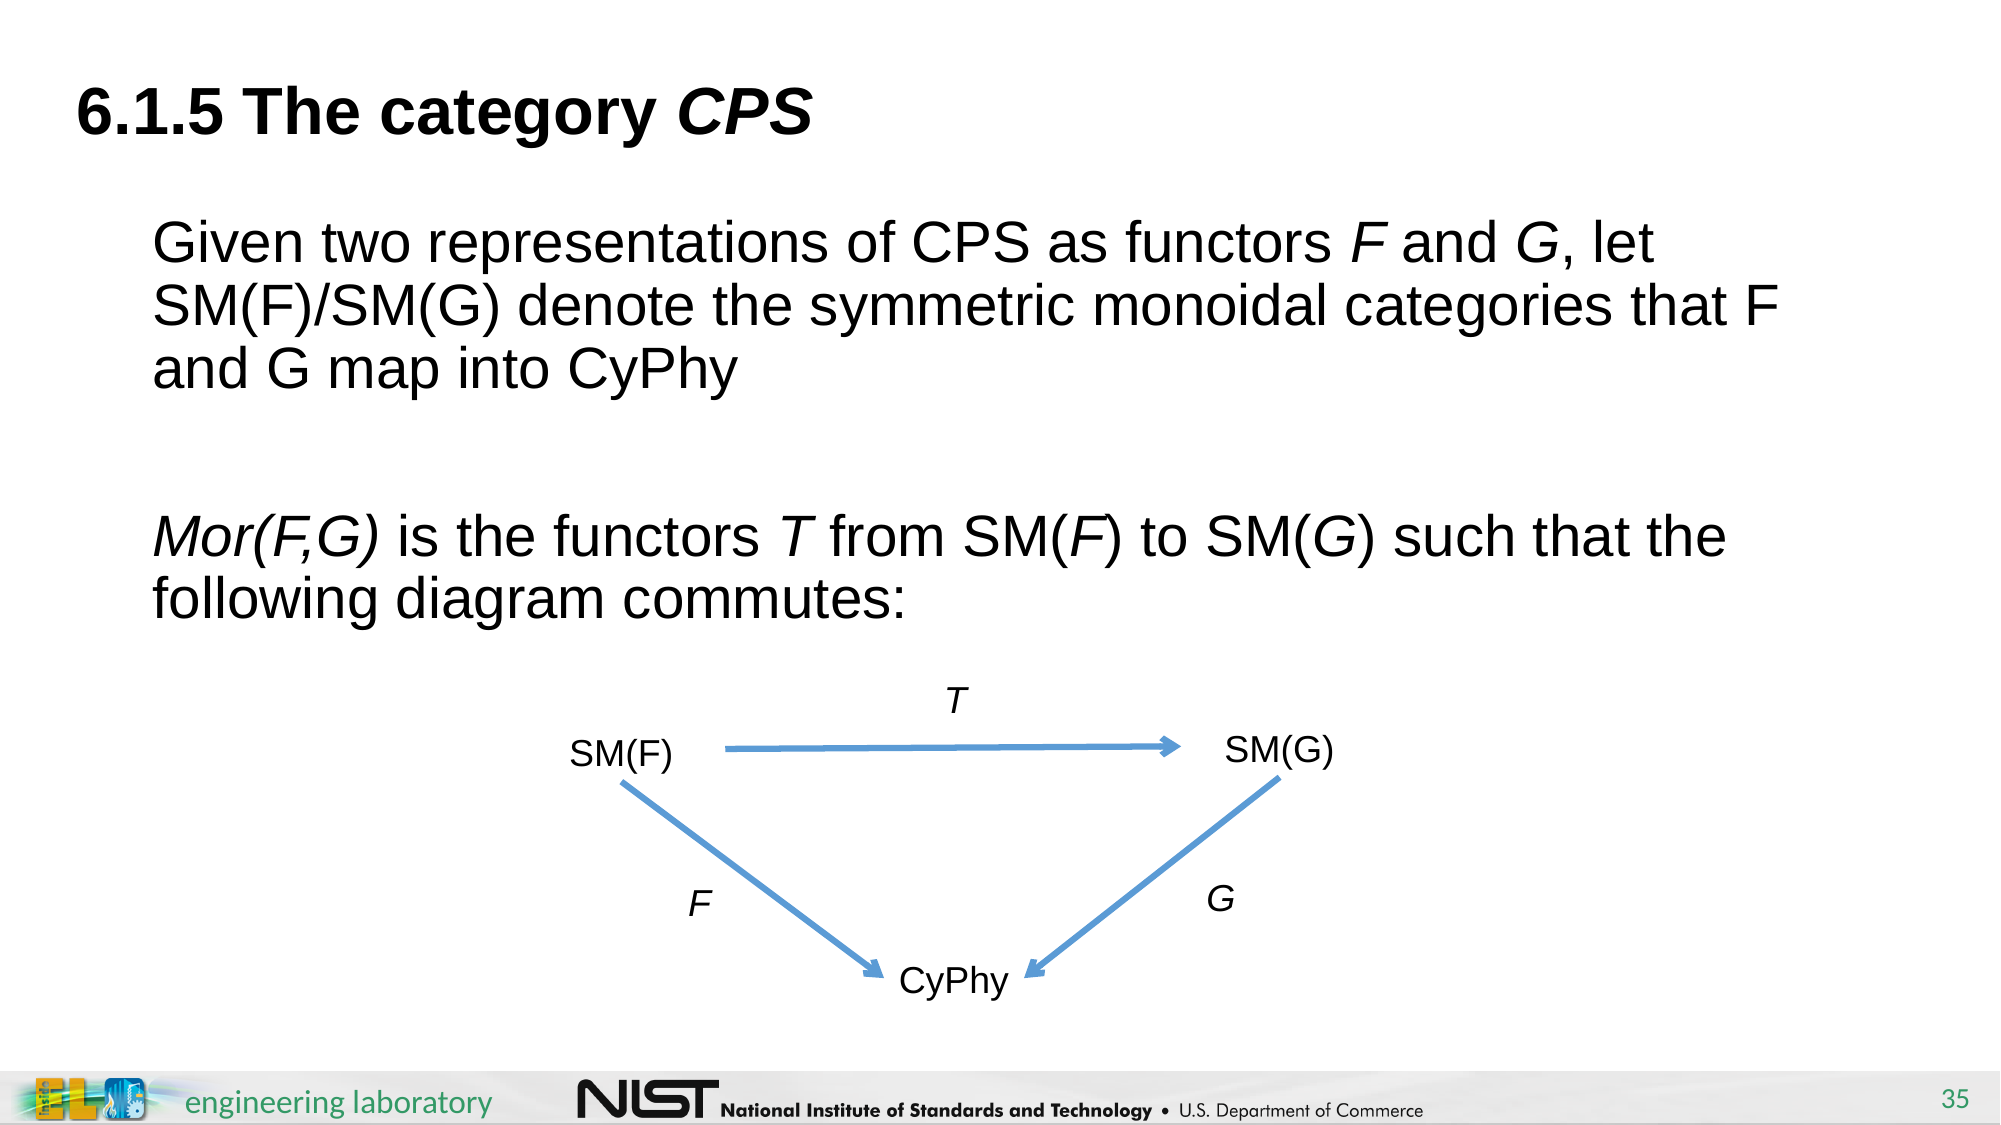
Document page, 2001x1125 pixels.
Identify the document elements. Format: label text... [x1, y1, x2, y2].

picture [11, 1075, 237, 1121]
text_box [553, 668, 1351, 1009]
slide_number 35 [1876, 1077, 1971, 1116]
list Given two representations of CPS as functors F and G, let SM(F)/SM(G) denote the symmetric monoidal categories that F and G map into CyPhy Mor(F,G) is the functors T from SM(F) to SM(G) such that the following diagram commutes: [137, 204, 1863, 672]
title 6.1.5 The category CPS [61, 54, 1787, 172]
picture [572, 1077, 1428, 1123]
